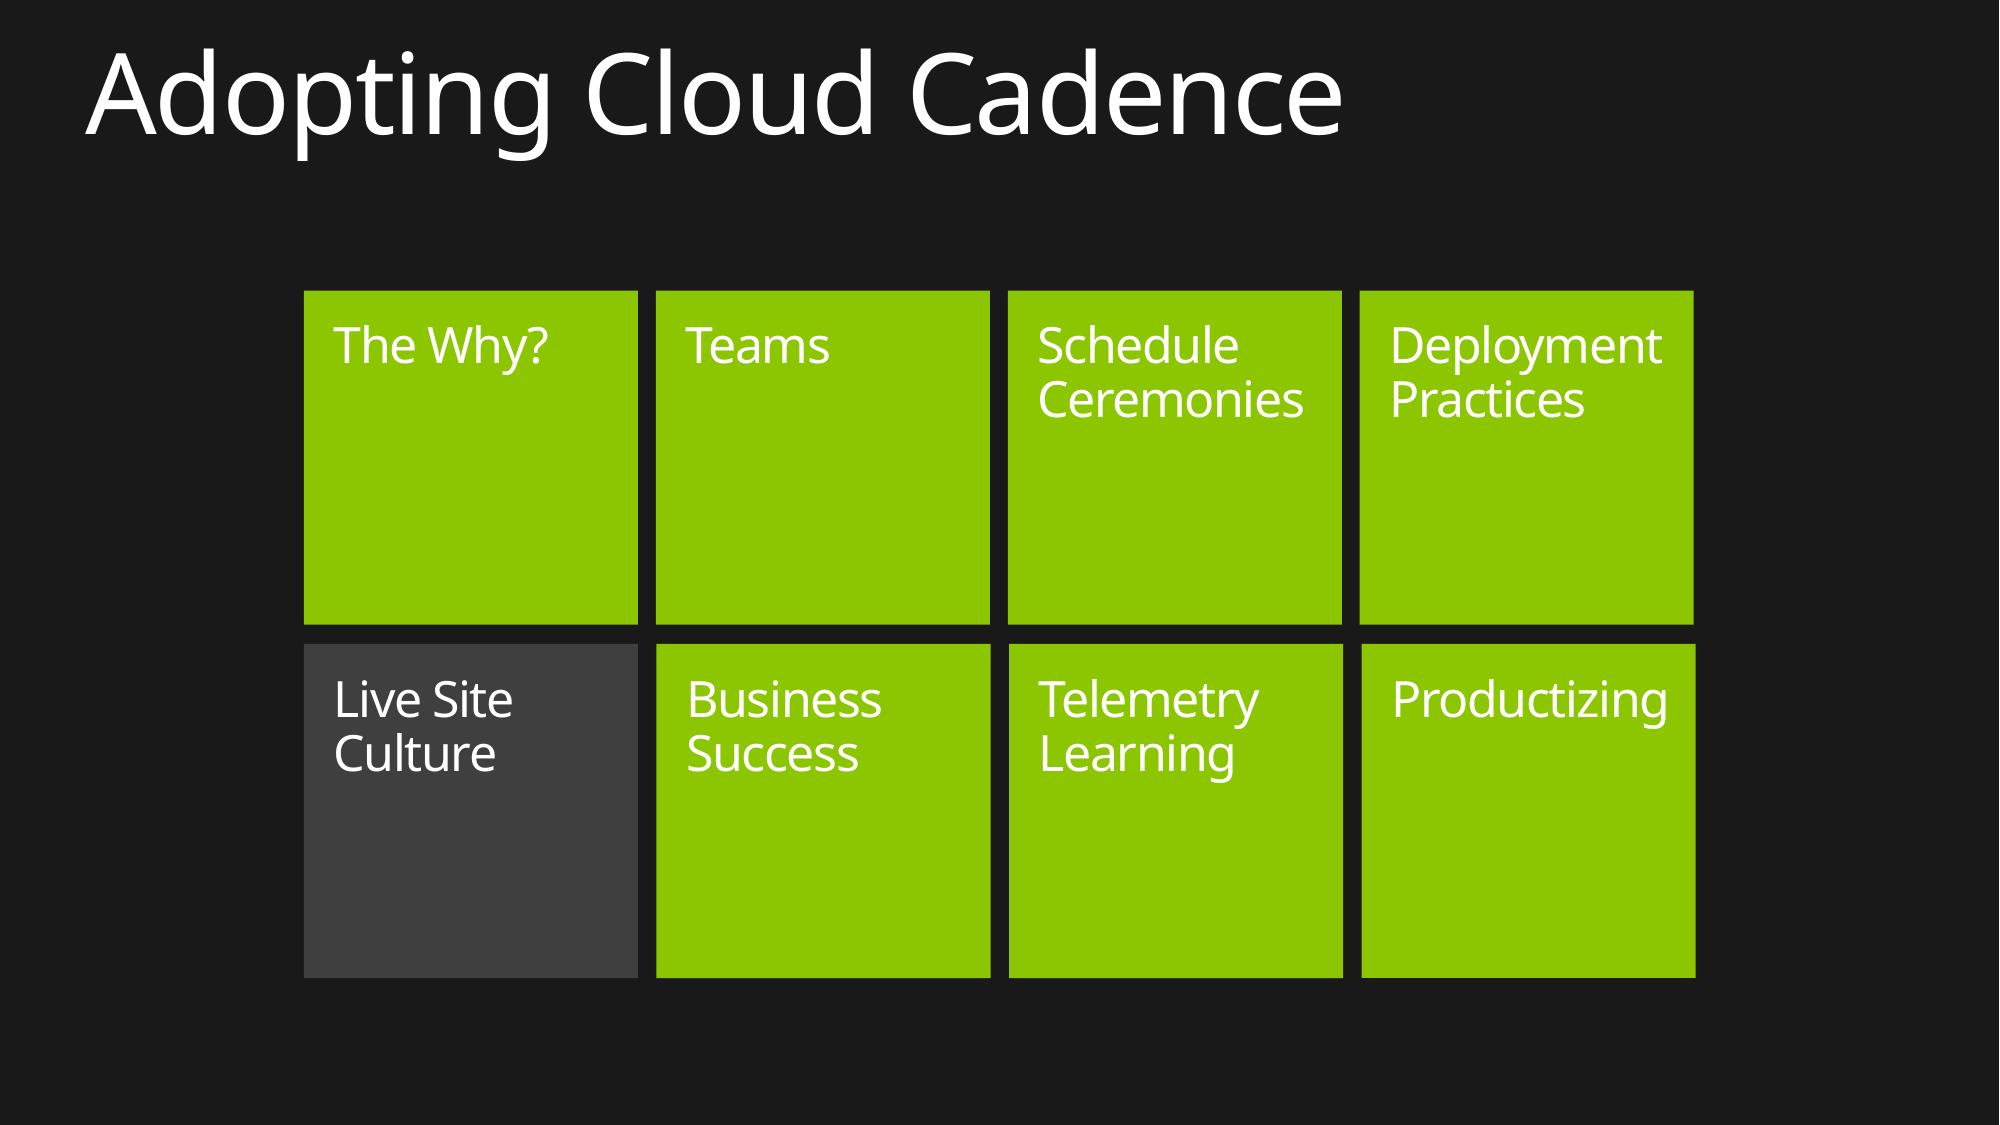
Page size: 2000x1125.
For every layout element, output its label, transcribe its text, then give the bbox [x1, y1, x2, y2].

text_box Live Site Culture [302, 642, 640, 980]
text_box Productizing [1359, 642, 1698, 980]
title Adopting Cloud Cadence [85, 37, 1914, 161]
text_box The Why? [302, 289, 640, 627]
text_box Teams [654, 289, 992, 627]
text_box Telemetry Learning [1007, 642, 1345, 980]
text_box Business Success [654, 642, 993, 980]
text_box Schedule Ceremonies [1006, 289, 1344, 627]
text_box Deployment Practices [1358, 288, 1696, 627]
